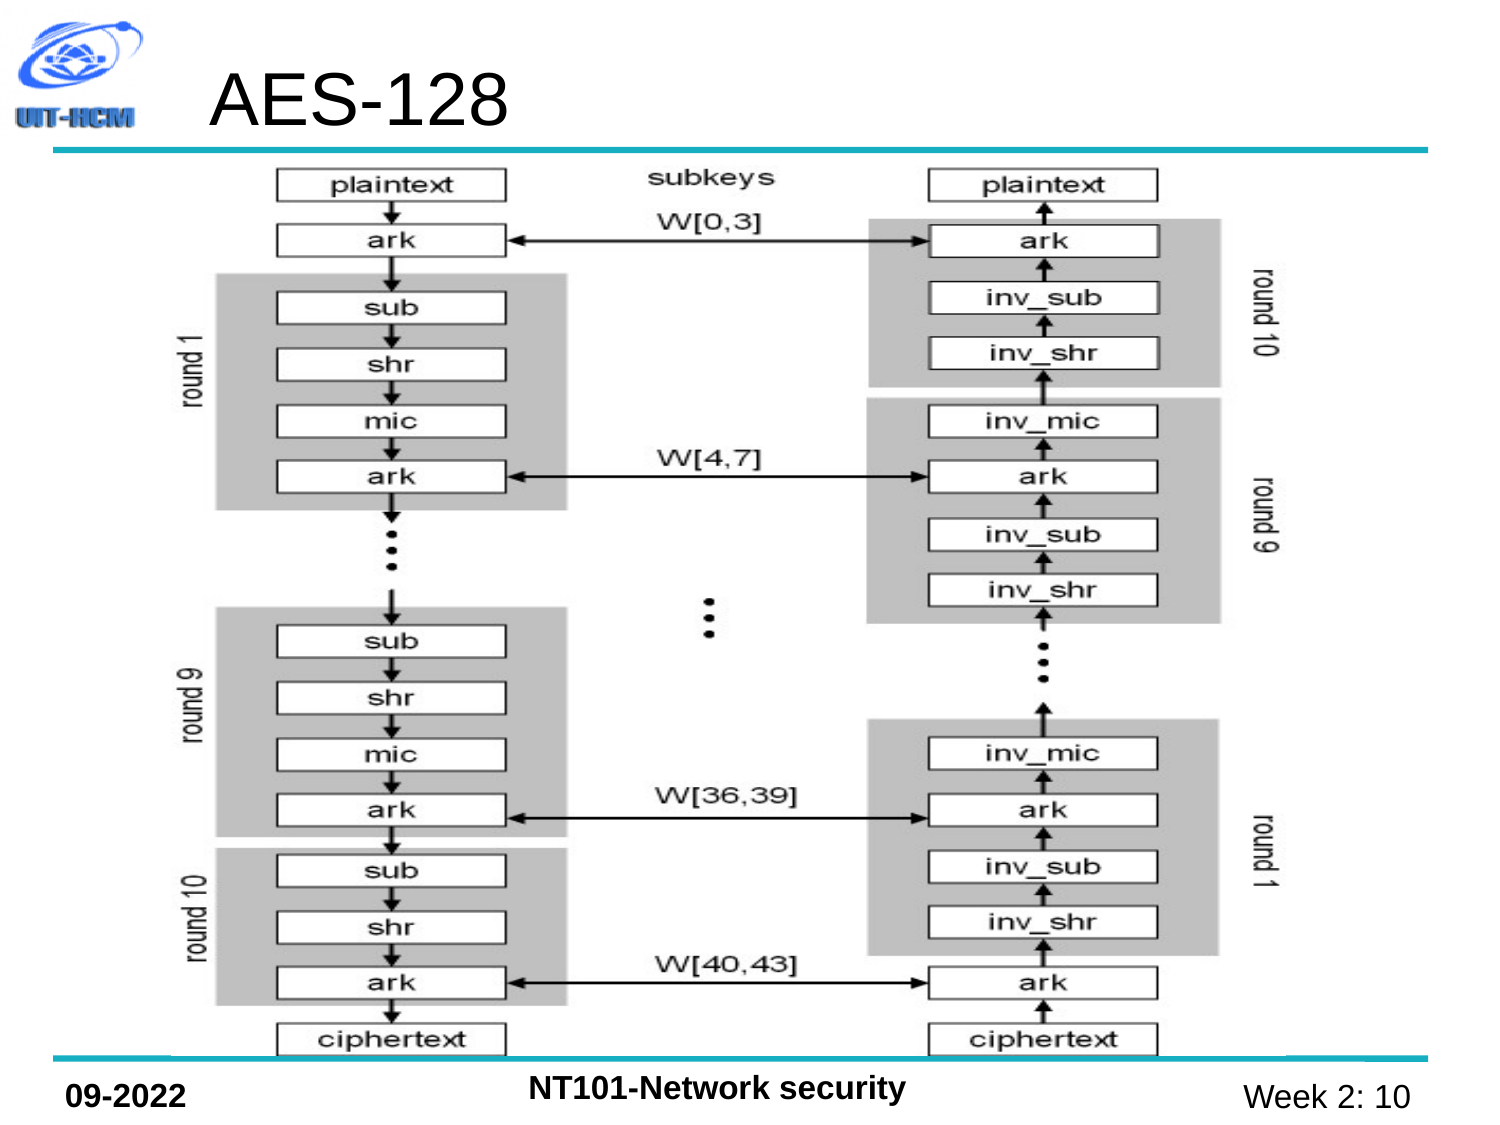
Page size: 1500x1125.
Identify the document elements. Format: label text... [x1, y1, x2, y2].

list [170, 165, 1286, 1057]
picture [0, 8, 159, 139]
title AES-128 [194, 30, 1400, 161]
